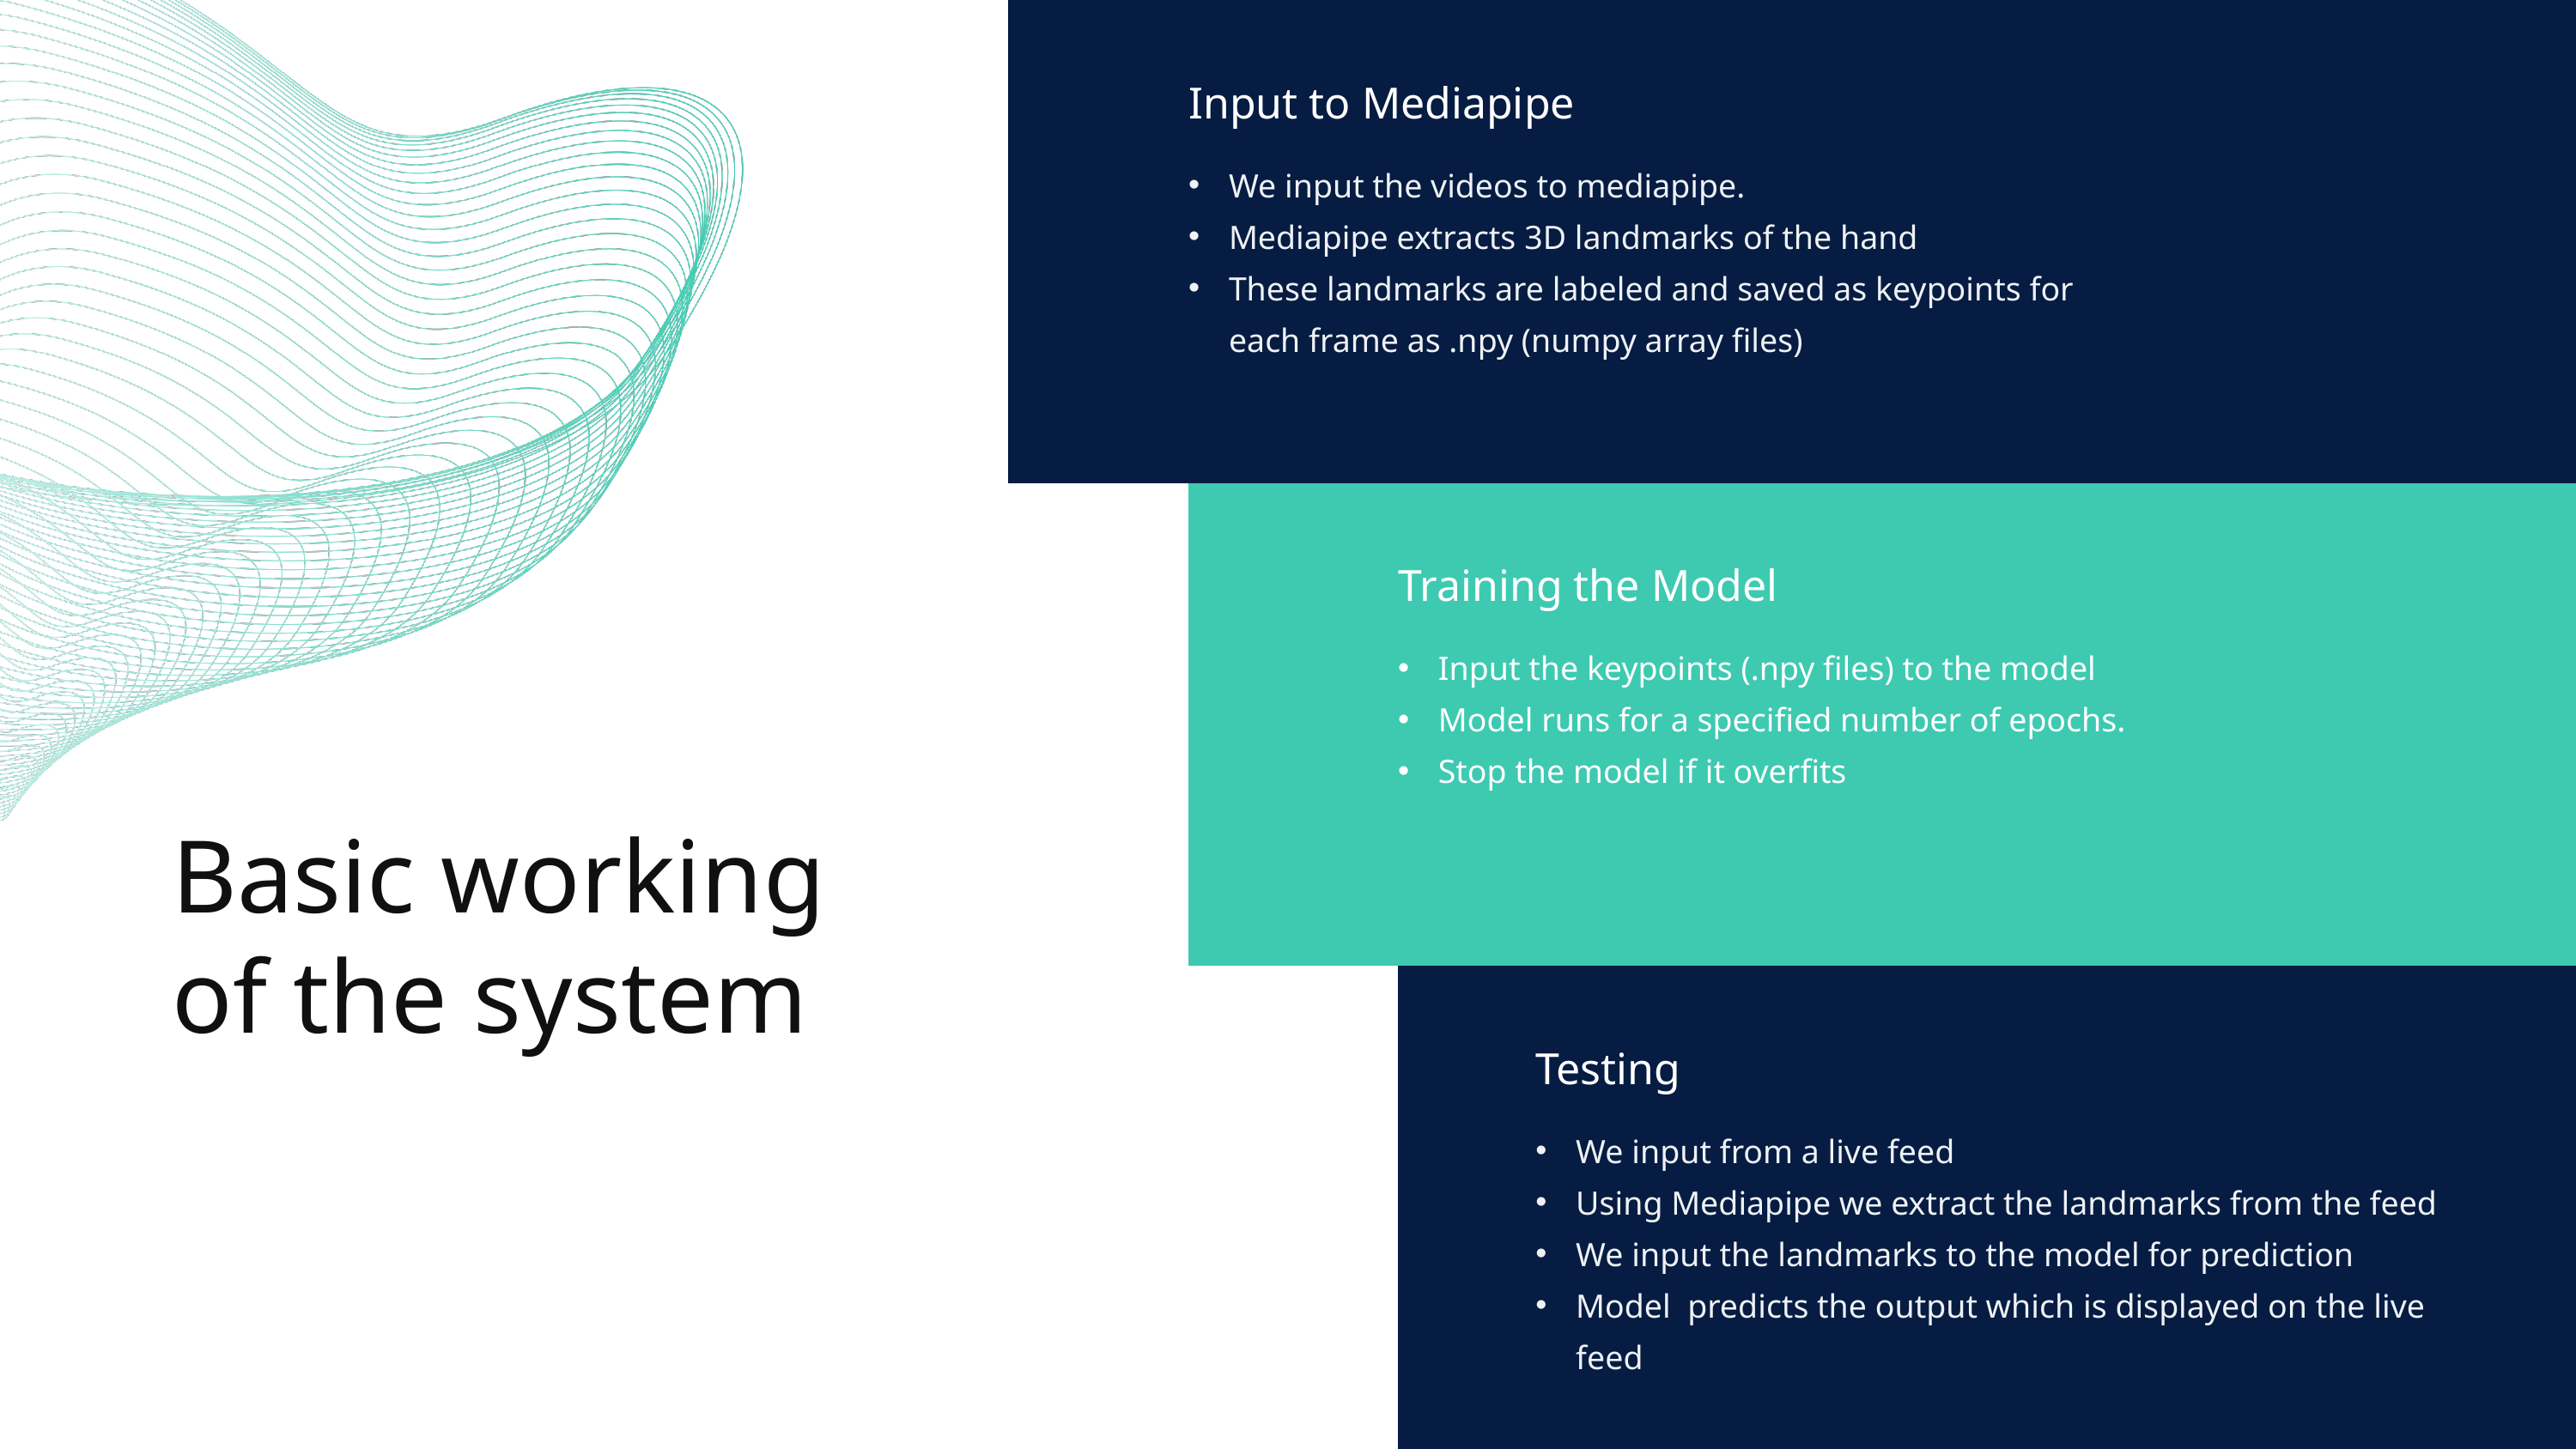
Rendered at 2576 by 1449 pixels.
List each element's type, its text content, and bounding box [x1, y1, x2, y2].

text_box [1397, 965, 2576, 1449]
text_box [1007, 0, 2576, 483]
text_box Basic working of the system [172, 813, 827, 1054]
picture [0, 0, 748, 822]
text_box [1188, 482, 2576, 967]
